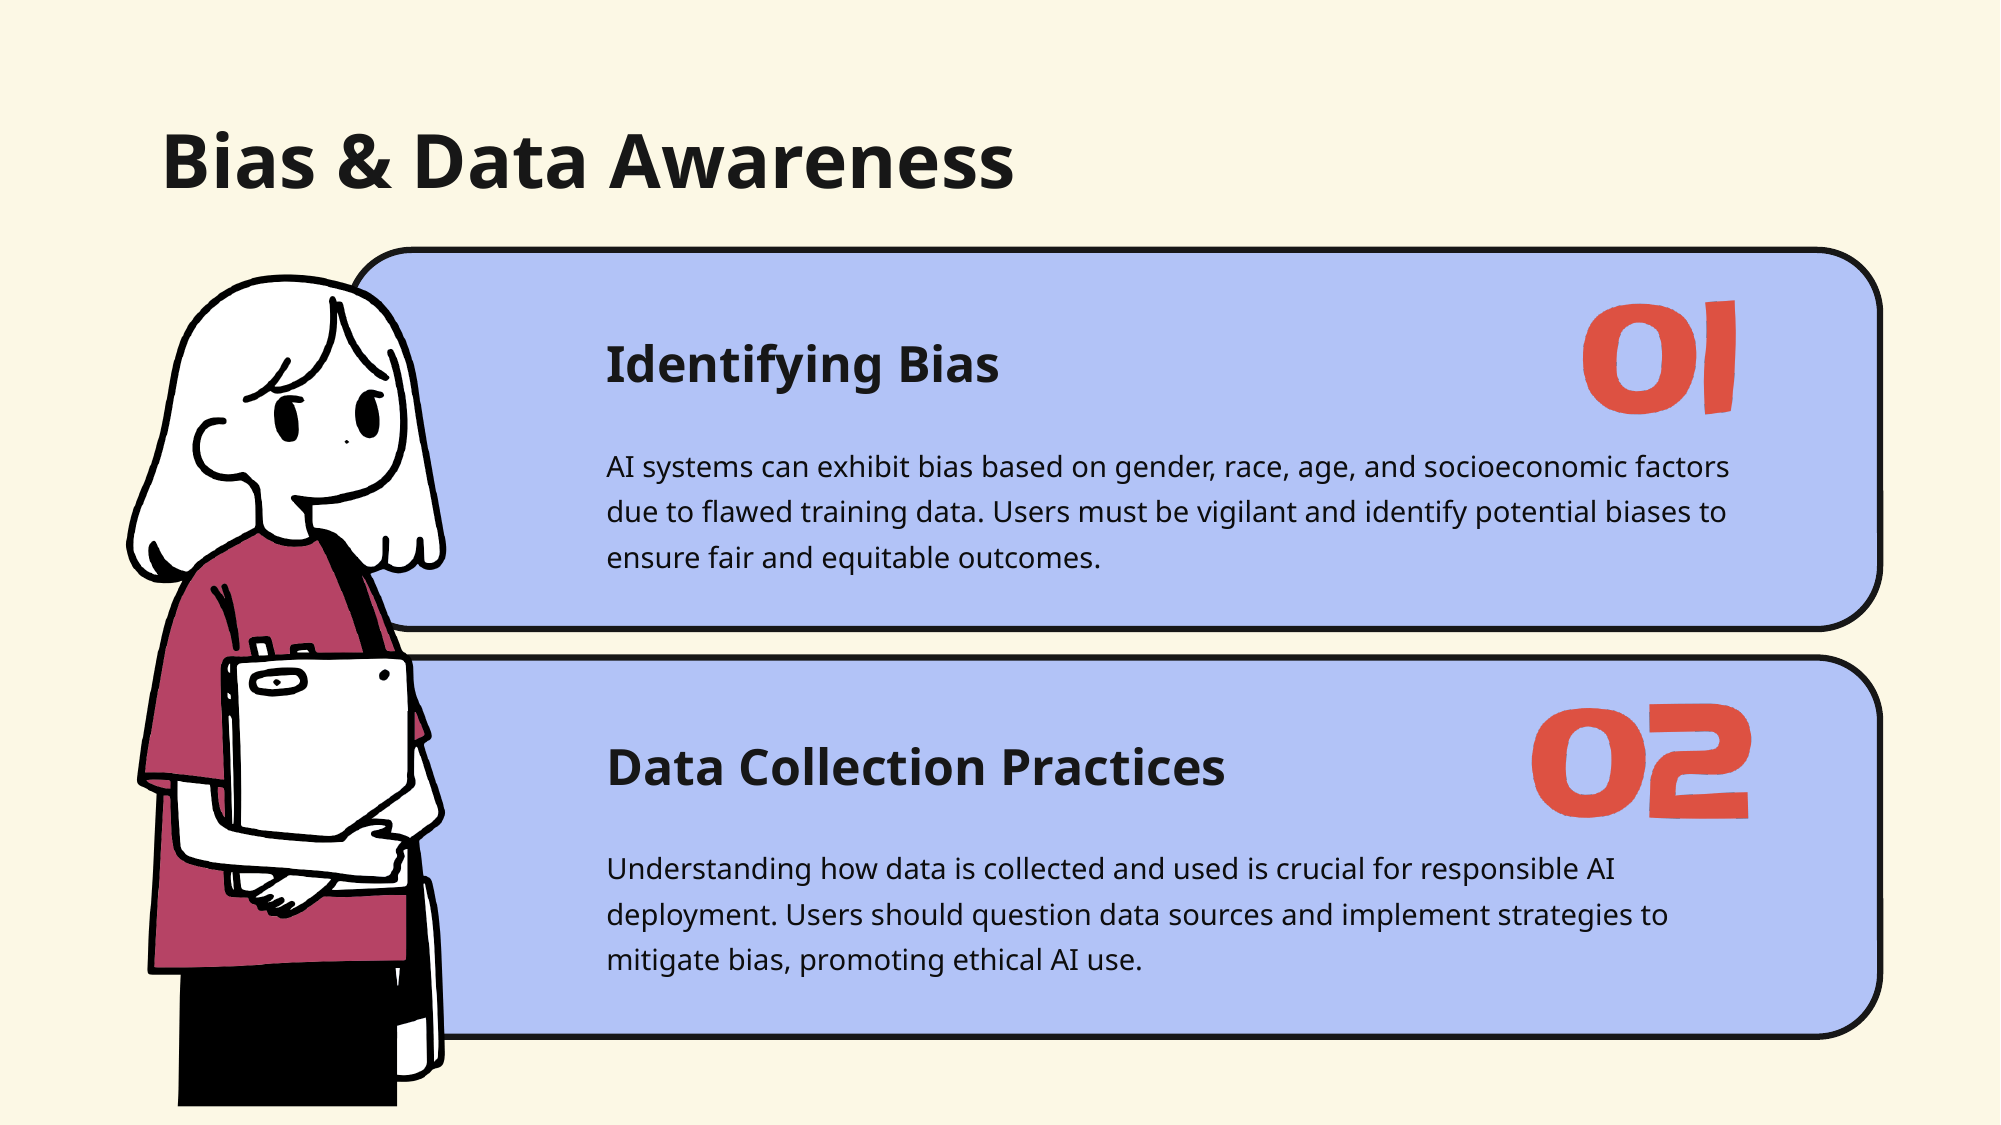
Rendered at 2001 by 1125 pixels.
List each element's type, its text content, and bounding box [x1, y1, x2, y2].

text_box Understanding how data is collected and used is crucial for responsible AI deployment. Users should question data sources and implement strategies to mitigate bias, promoting ethical AI use. [591, 832, 1763, 984]
text_box [516, 249, 1881, 630]
text_box AI systems can exhibit bias based on gender, race, age, and socioeconomic factors due to flawed training data. Users must be vigilant and identify potential biases to ensure fair and equitable outcomes. [591, 430, 1763, 582]
text_box Bias & Data Awareness [145, 106, 1602, 212]
text_box Identifying Bias [591, 295, 1449, 430]
text_box Data Collection Practices [591, 697, 1429, 832]
text_box [516, 657, 1881, 1037]
picture [55, 223, 516, 1125]
picture [1546, 249, 1787, 475]
text_box [0, 0, 2000, 1125]
picture [1522, 657, 1763, 883]
